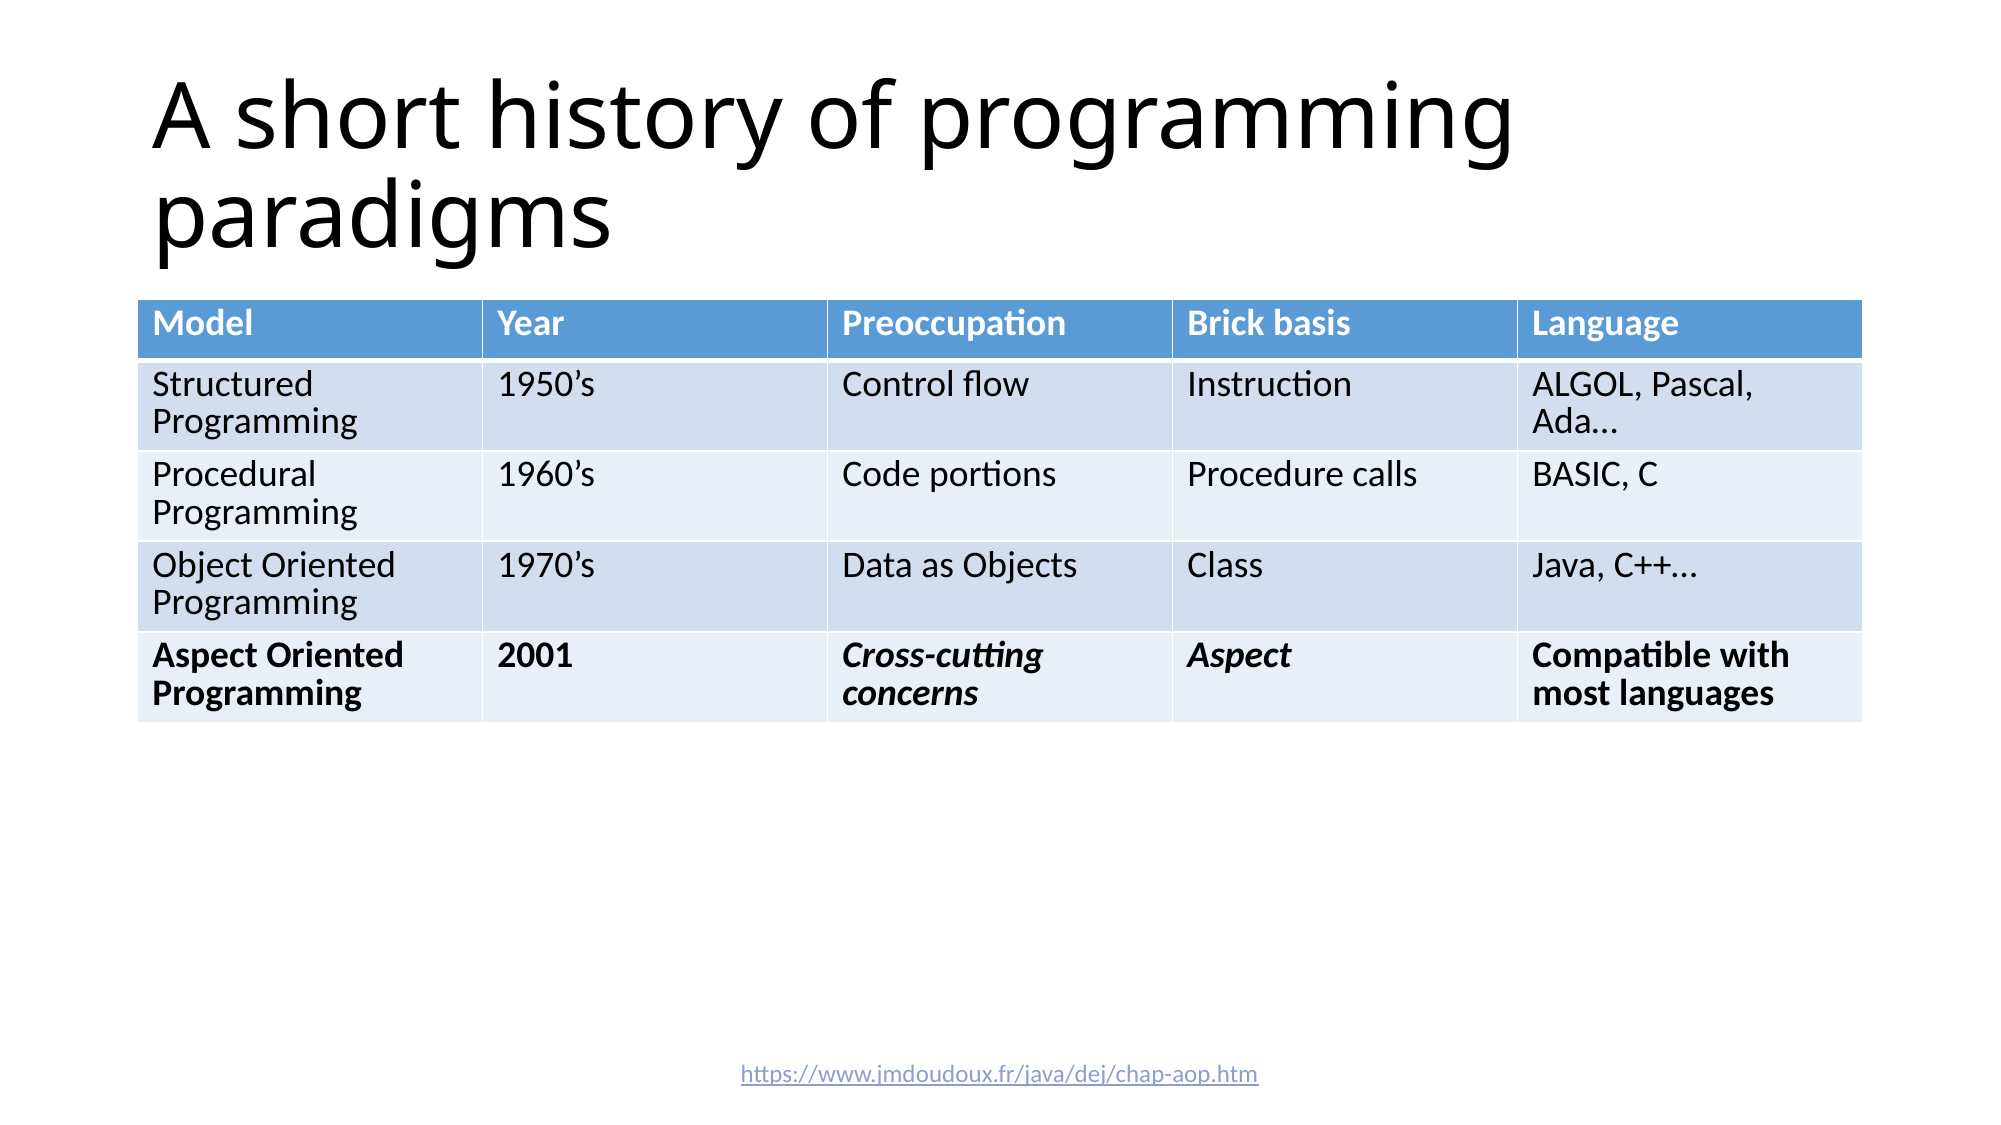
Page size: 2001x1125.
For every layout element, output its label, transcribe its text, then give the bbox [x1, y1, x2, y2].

table_cell Control flow [828, 363, 1172, 450]
table_header Preoccupation [828, 300, 1172, 358]
table_cell ALGOL, Pascal, Ada… [1518, 363, 1862, 450]
table_cell Aspect Oriented Programming [138, 633, 482, 722]
table_cell Java, C++… [1518, 542, 1862, 631]
table_cell Data as Objects [828, 542, 1172, 631]
table_cell Code portions [828, 452, 1172, 540]
table_header Year [483, 300, 827, 358]
footer https://www.jmdoudoux.fr/java/dej/chap-aop.htm [662, 1042, 1338, 1103]
title A short history of programming paradigms [137, 59, 1863, 278]
table_cell Procedure calls [1173, 452, 1517, 540]
table_header Language [1518, 300, 1862, 358]
table_cell 1970’s [483, 542, 827, 631]
table_cell Cross-cutting concerns [828, 633, 1172, 722]
table_cell 1960’s [483, 452, 827, 540]
table_cell 2001 [483, 633, 827, 722]
table_cell BASIC, C [1518, 452, 1862, 540]
table_cell Aspect [1173, 633, 1517, 722]
table_header Model [138, 300, 482, 358]
table_cell Object Oriented Programming [138, 542, 482, 631]
table_cell Class [1173, 542, 1517, 631]
table_cell Procedural Programming [138, 452, 482, 540]
table_cell Instruction [1173, 363, 1517, 450]
table_cell Structured Programming [138, 363, 482, 450]
table_cell 1950’s [483, 363, 827, 450]
table_header Brick basis [1173, 300, 1517, 358]
table_cell Compatible with most languages [1518, 633, 1862, 722]
